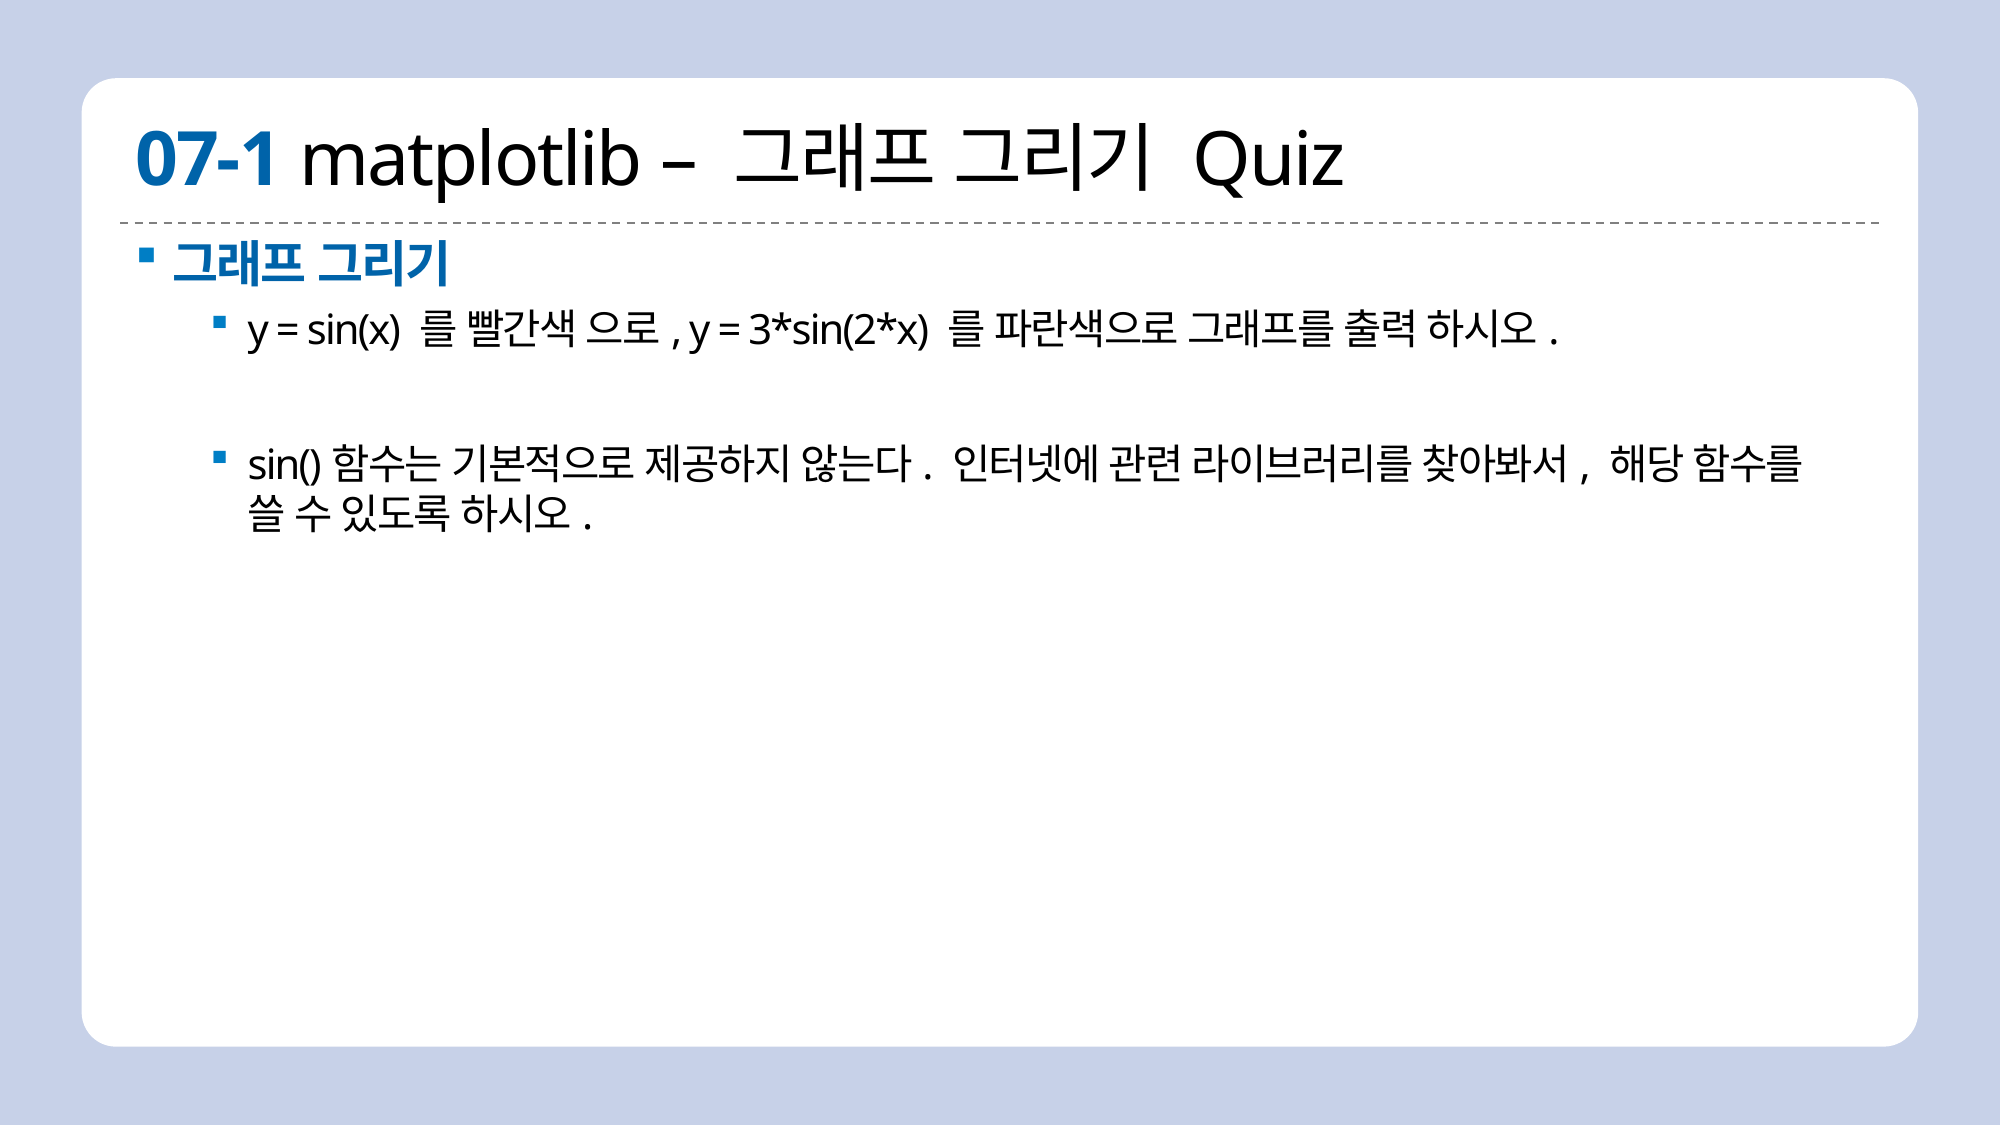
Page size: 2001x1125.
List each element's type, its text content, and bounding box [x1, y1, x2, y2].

title 07-1 matplotlib – 그래프 그리기 Quiz [120, 109, 1880, 209]
list 그래프 그리기 y = sin(x) 를 빨간색 으로, y = 3*sin(2*x) 를 파란색으로 그래프를 출력 하시오. sin()함수는 기본적으로 제공하지 않는다. 인터넷에 관련 라이브러리를 찾아봐서, 해당 함수를 쓸 수 있도록 하시오. [120, 224, 1830, 976]
